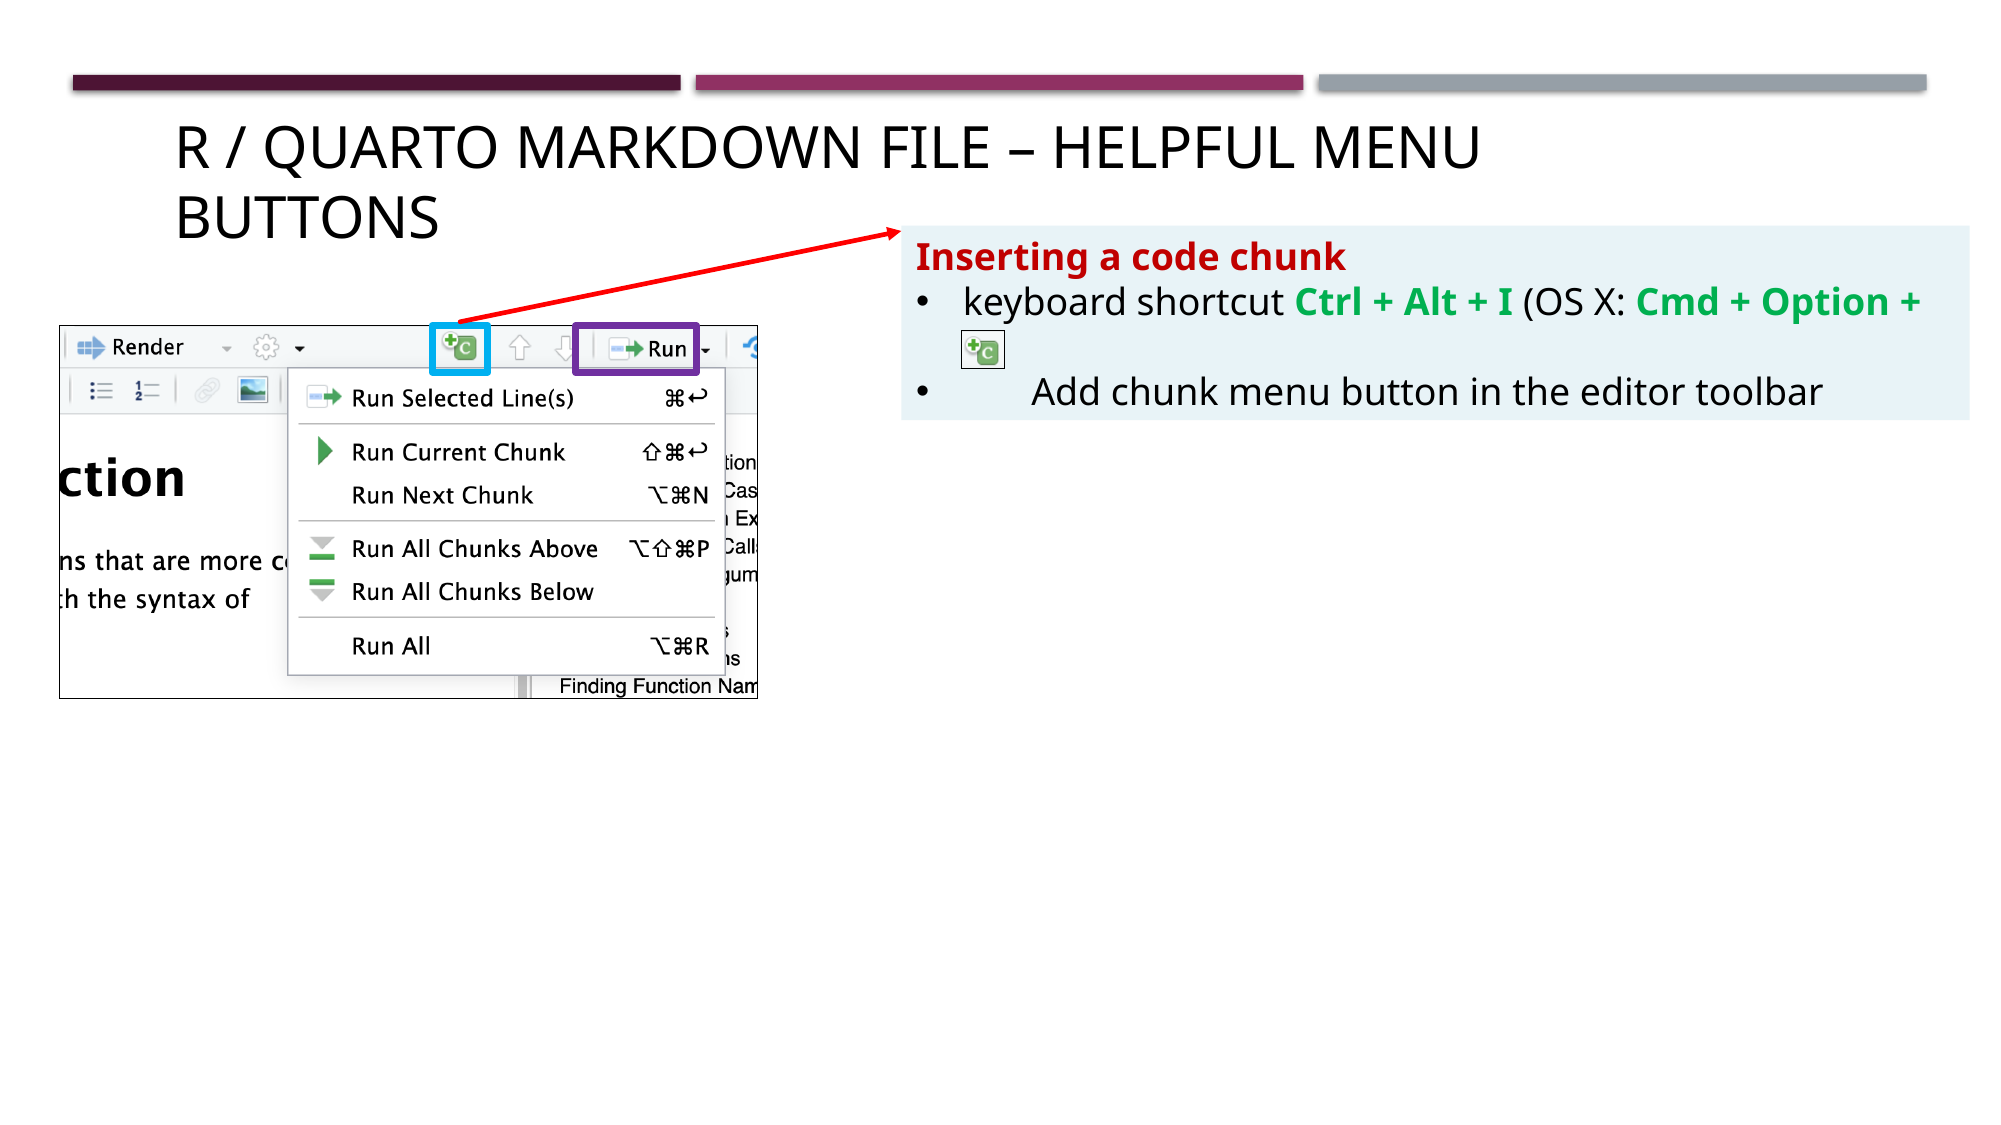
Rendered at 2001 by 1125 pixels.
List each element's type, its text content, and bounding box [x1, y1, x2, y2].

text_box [58, 325, 759, 699]
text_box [459, 230, 902, 323]
text_box R / Quarto MARKDOWN file – helpful menu buttons [154, 89, 1686, 227]
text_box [900, 225, 1971, 378]
